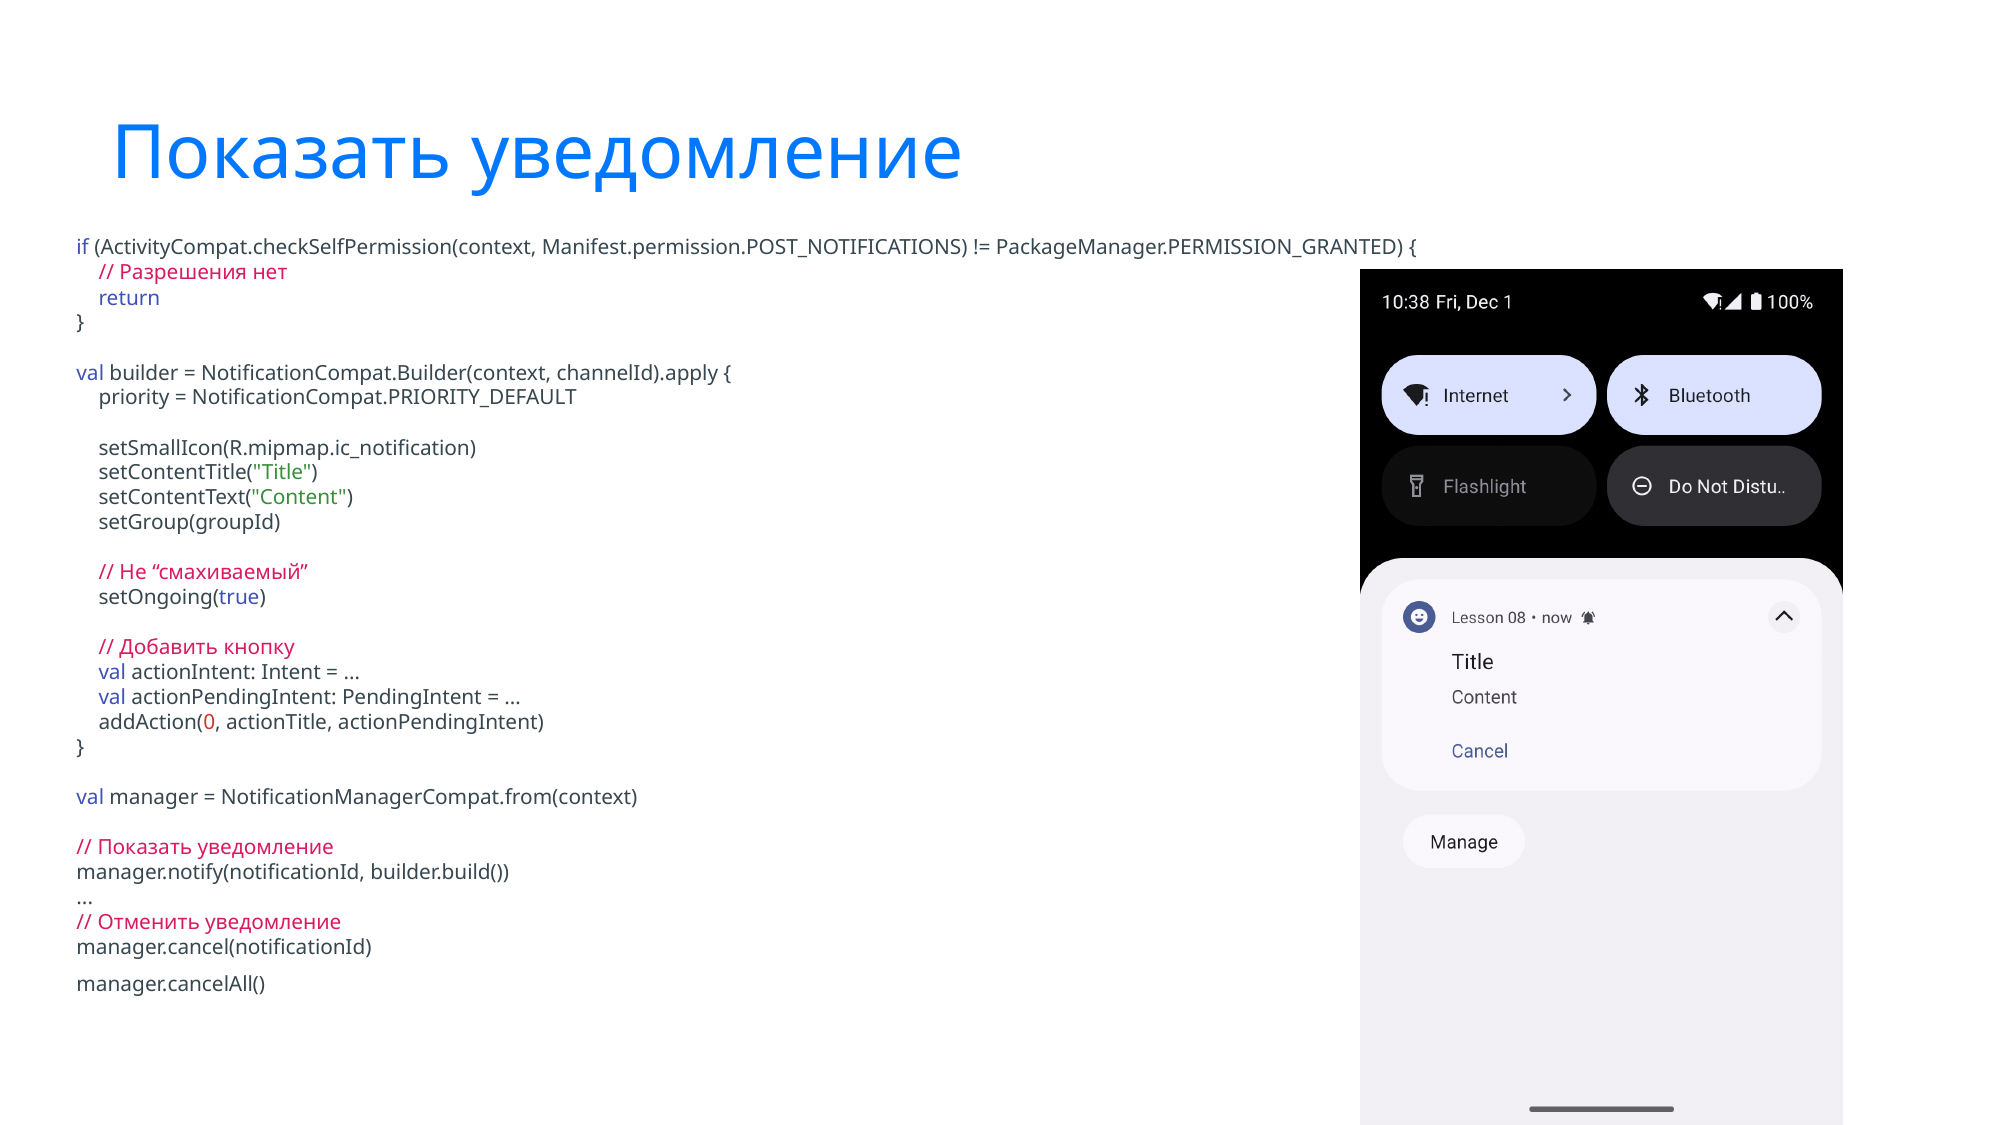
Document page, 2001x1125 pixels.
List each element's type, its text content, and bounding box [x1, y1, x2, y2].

text_box if (ActivityCompat.checkSelfPermission(context, Manifest.permission.POST_NOTIFICATIONS) != PackageManager.PERMISSION_GRANTED) { // Разрешения нет return } val builder = NotificationCompat.Builder(context, channelId).apply { priority = NotificationCompat.PRIORITY_DEFAULT setSmallIcon(R.mipmap.ic_notification) setContentTitle("Title") setContentText("Content") setGroup(groupId) // Не “смахиваемый” setOngoing(true) // Добавить кнопку val actionIntent: Intent = … val actionPendingIntent: PendingIntent = … addAction(0, actionTitle, actionPendingIntent) } val manager = NotificationManagerCompat.from(context) // Показать уведомление manager.notify(notificationId, builder.build()) ... // Отменить уведомление manager.cancel(notificationId) manager.cancelAll() [61, 219, 1694, 1012]
title Показать уведомление [111, 113, 1892, 220]
picture [1360, 269, 1843, 1125]
